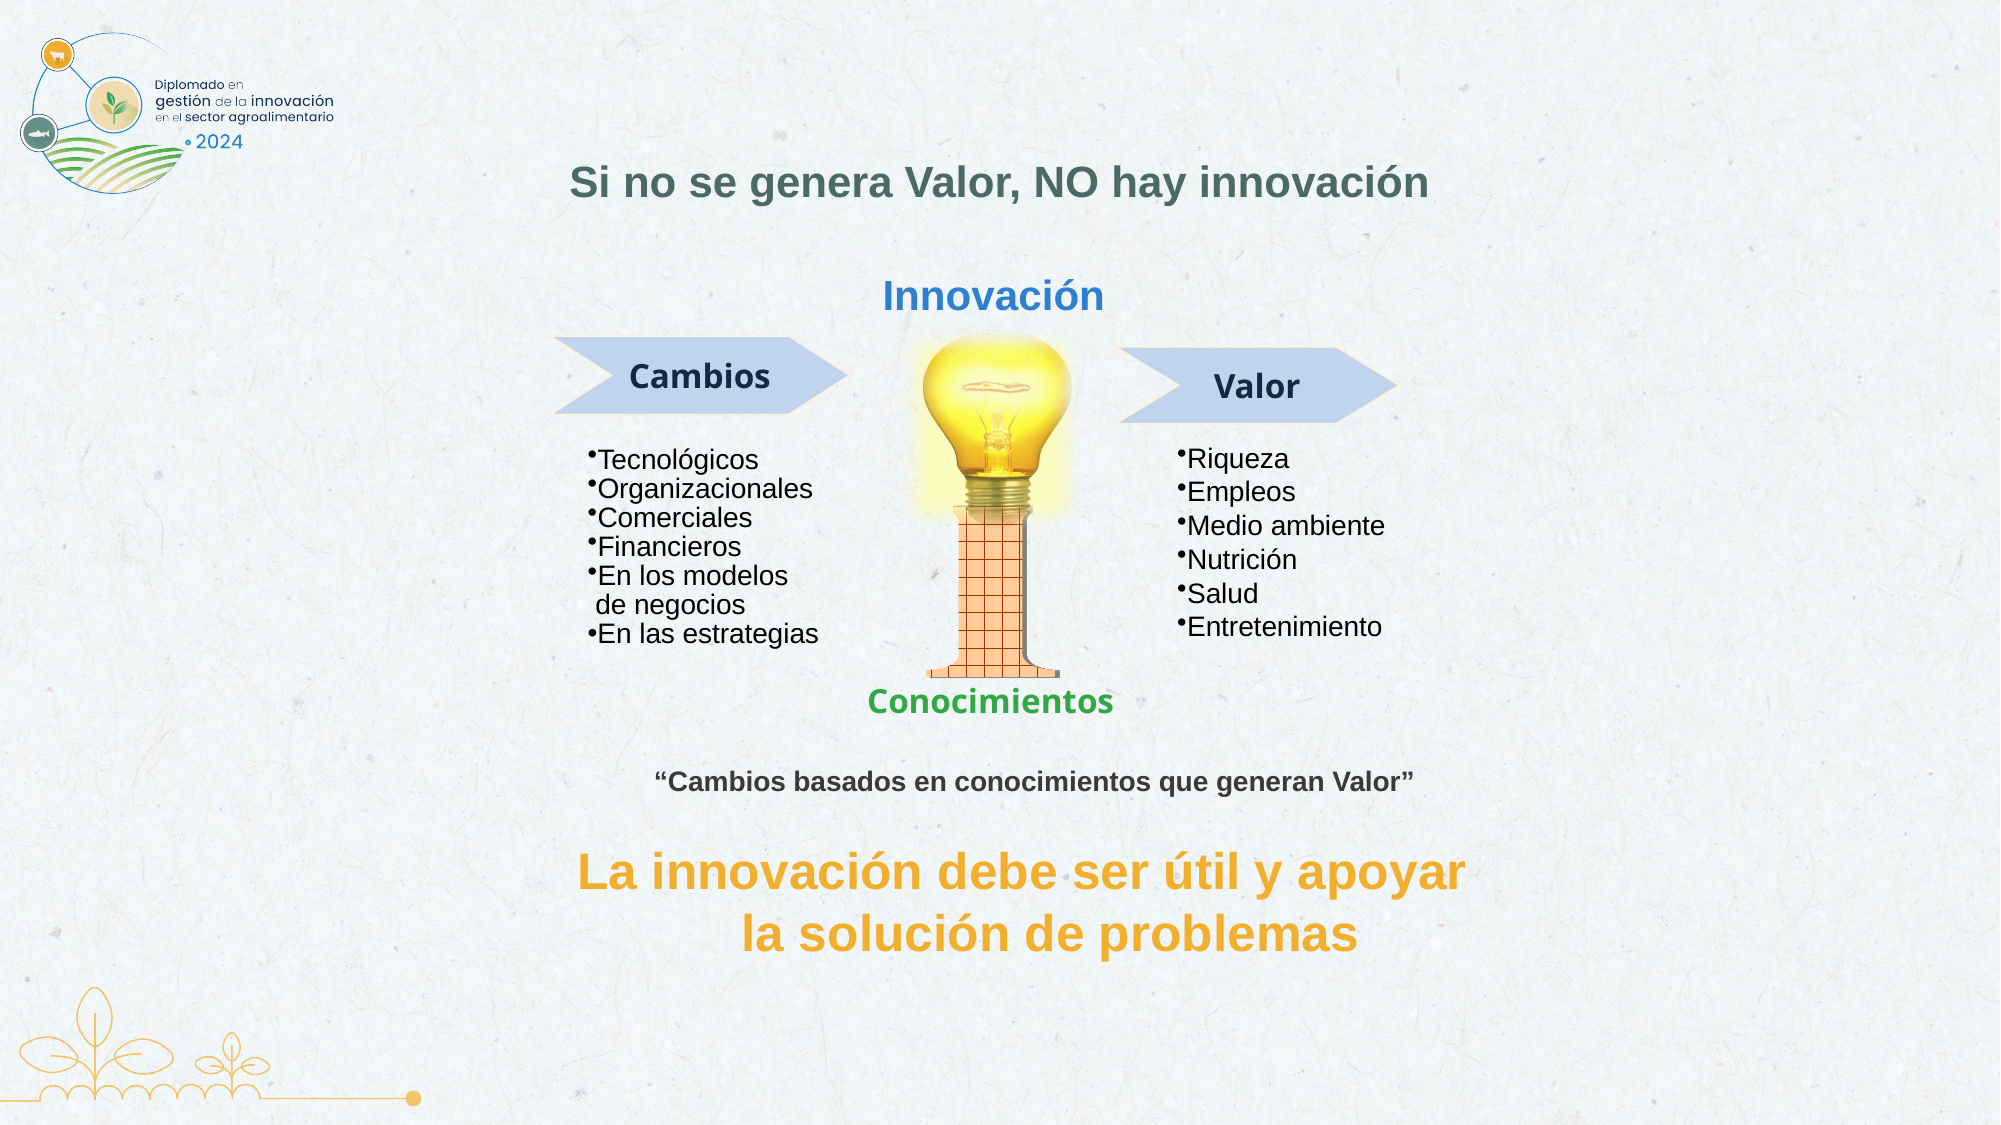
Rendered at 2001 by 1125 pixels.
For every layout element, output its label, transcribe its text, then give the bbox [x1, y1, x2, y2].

text_box Conocimientos [767, 676, 1214, 725]
text_box Tecnológicos Organizacionales Comerciales Financieros En los modelos de negocios En las estrategias [572, 438, 898, 657]
text_box Riqueza Empleos Medio ambiente Nutrición Salud Entretenimiento [1162, 432, 1523, 684]
text_box Valor [1110, 345, 1402, 426]
text_box Si no se genera Valor, NO hay innovación [494, 146, 1506, 215]
text_box [926, 533, 1055, 678]
text_box Innovación [858, 260, 1130, 326]
text_box “Cambios basados en conocimientos que generan Valor” [598, 756, 1471, 807]
text_box La innovación debe ser útil y apoyar la solución de problemas [549, 838, 1497, 979]
picture [0, 0, 2000, 1125]
text_box Cambios [546, 334, 852, 416]
